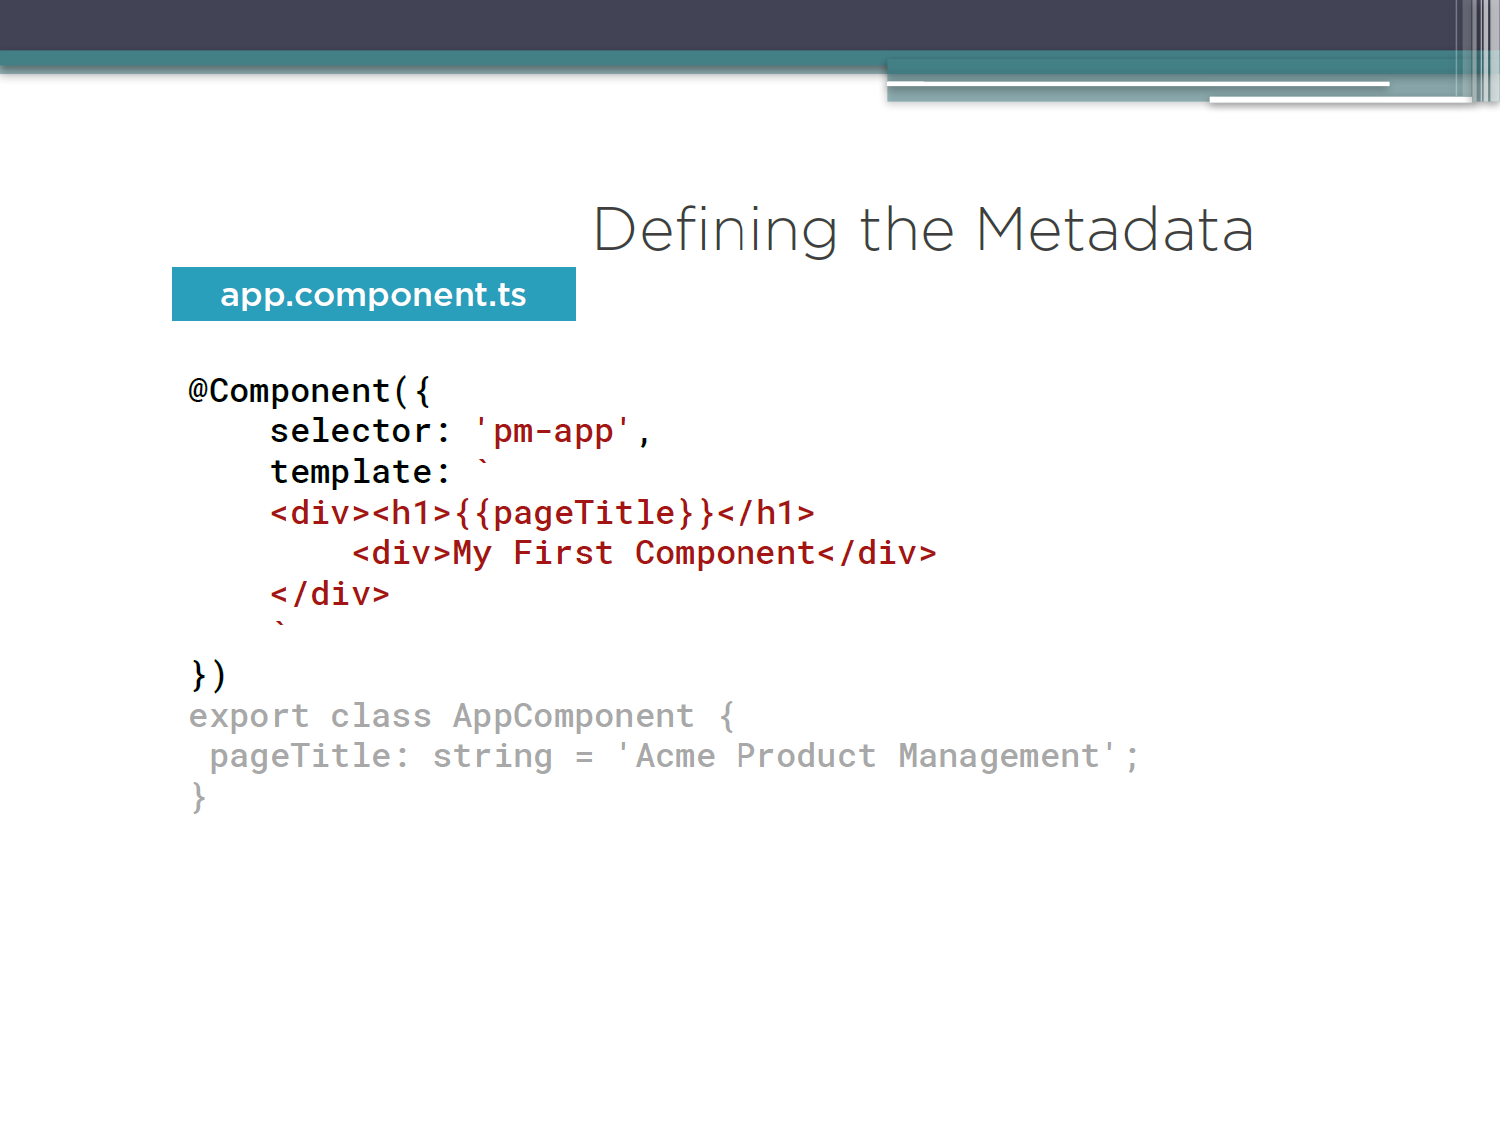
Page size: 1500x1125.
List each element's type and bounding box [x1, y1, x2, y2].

list [137, 162, 1345, 873]
